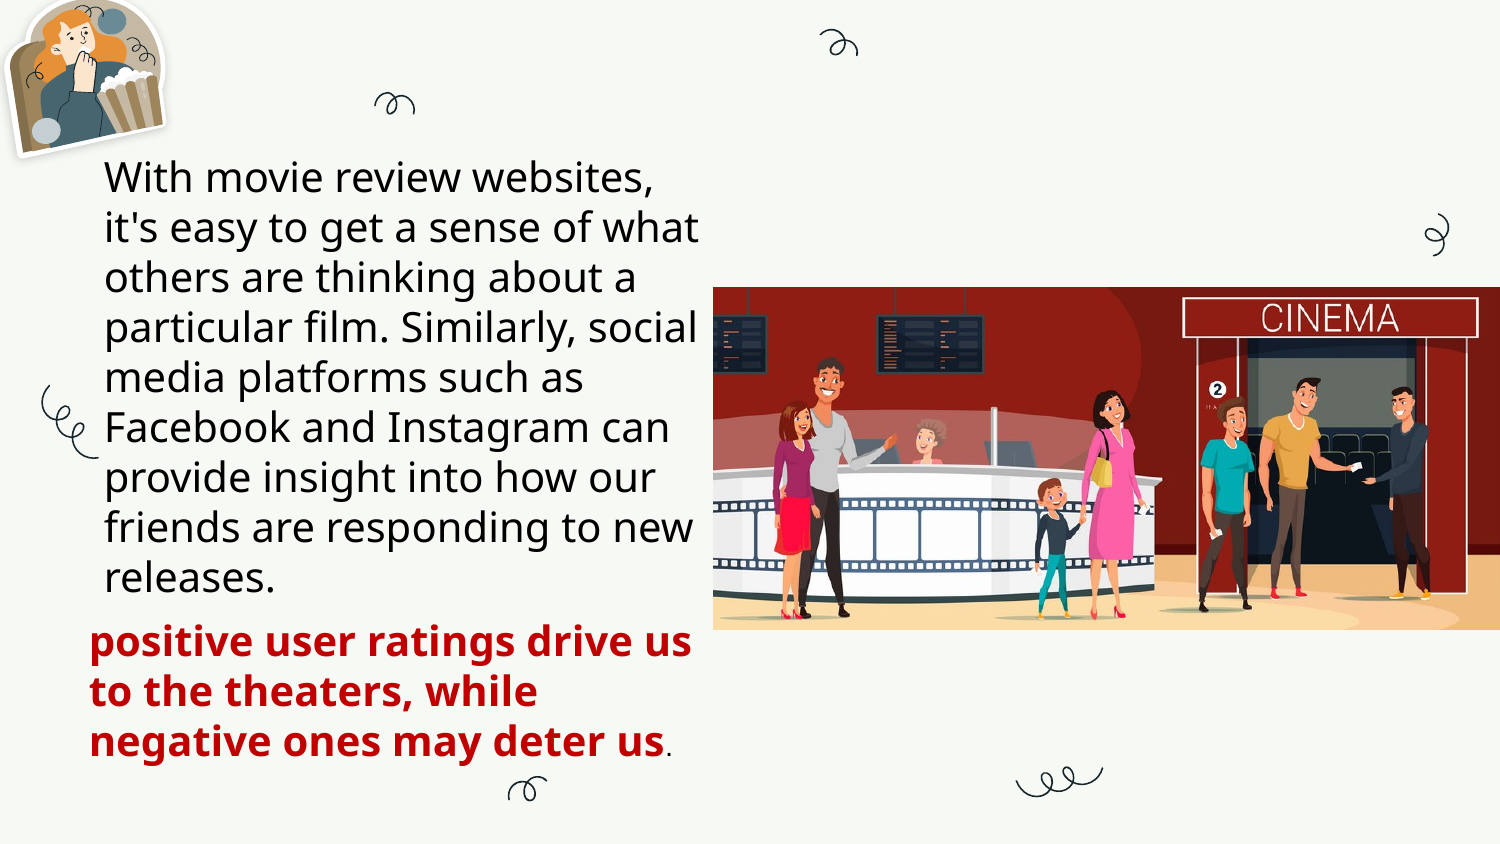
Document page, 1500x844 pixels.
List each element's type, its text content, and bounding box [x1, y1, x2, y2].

text_box positive user ratings drive us to the theaters, while negative ones may deter us. [73, 607, 745, 772]
picture [712, 287, 1500, 631]
text_box With movie review websites, it's easy to get a sense of what others are thinking about a particular film. Similarly, social media platforms such as Facebook and Instagram can provide insight into how our friends are responding to new releases. [88, 143, 718, 609]
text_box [0, 0, 184, 158]
